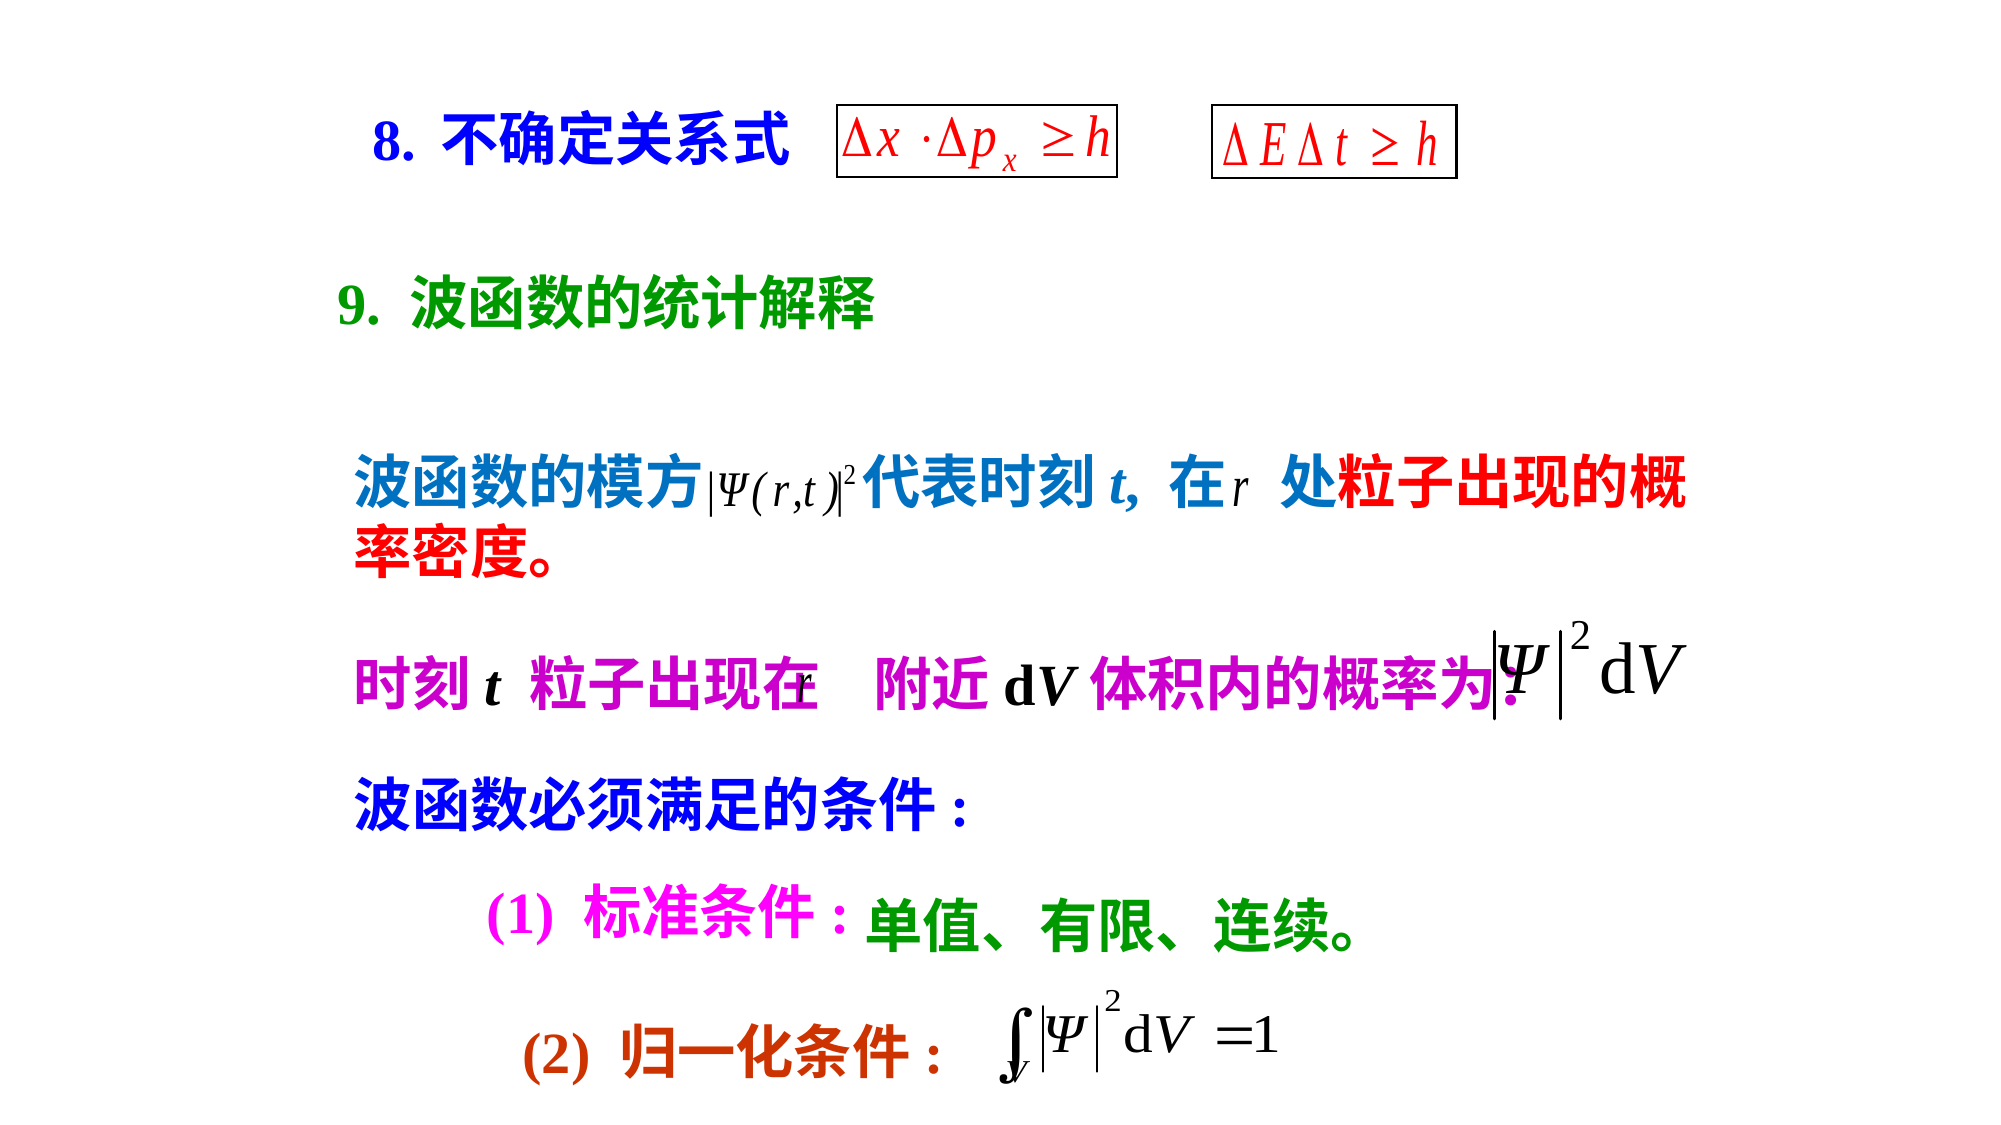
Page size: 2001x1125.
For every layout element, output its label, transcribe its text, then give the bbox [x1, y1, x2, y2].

text_box 8. 不确定关系式 [357, 94, 1398, 180]
text_box (2) 归一化条件: [507, 1007, 942, 1125]
text_box (1) 标准条件: [471, 868, 850, 953]
text_box 单值、有限、连续。 [849, 882, 1371, 967]
text_box 波函数必须满足的条件: [339, 760, 1067, 846]
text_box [339, 639, 1480, 726]
text_box 9. 波函数的统计解释 [322, 258, 1067, 344]
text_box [980, 975, 1288, 1094]
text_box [339, 437, 1710, 595]
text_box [1213, 106, 1456, 178]
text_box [838, 106, 1117, 177]
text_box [1480, 601, 1706, 736]
